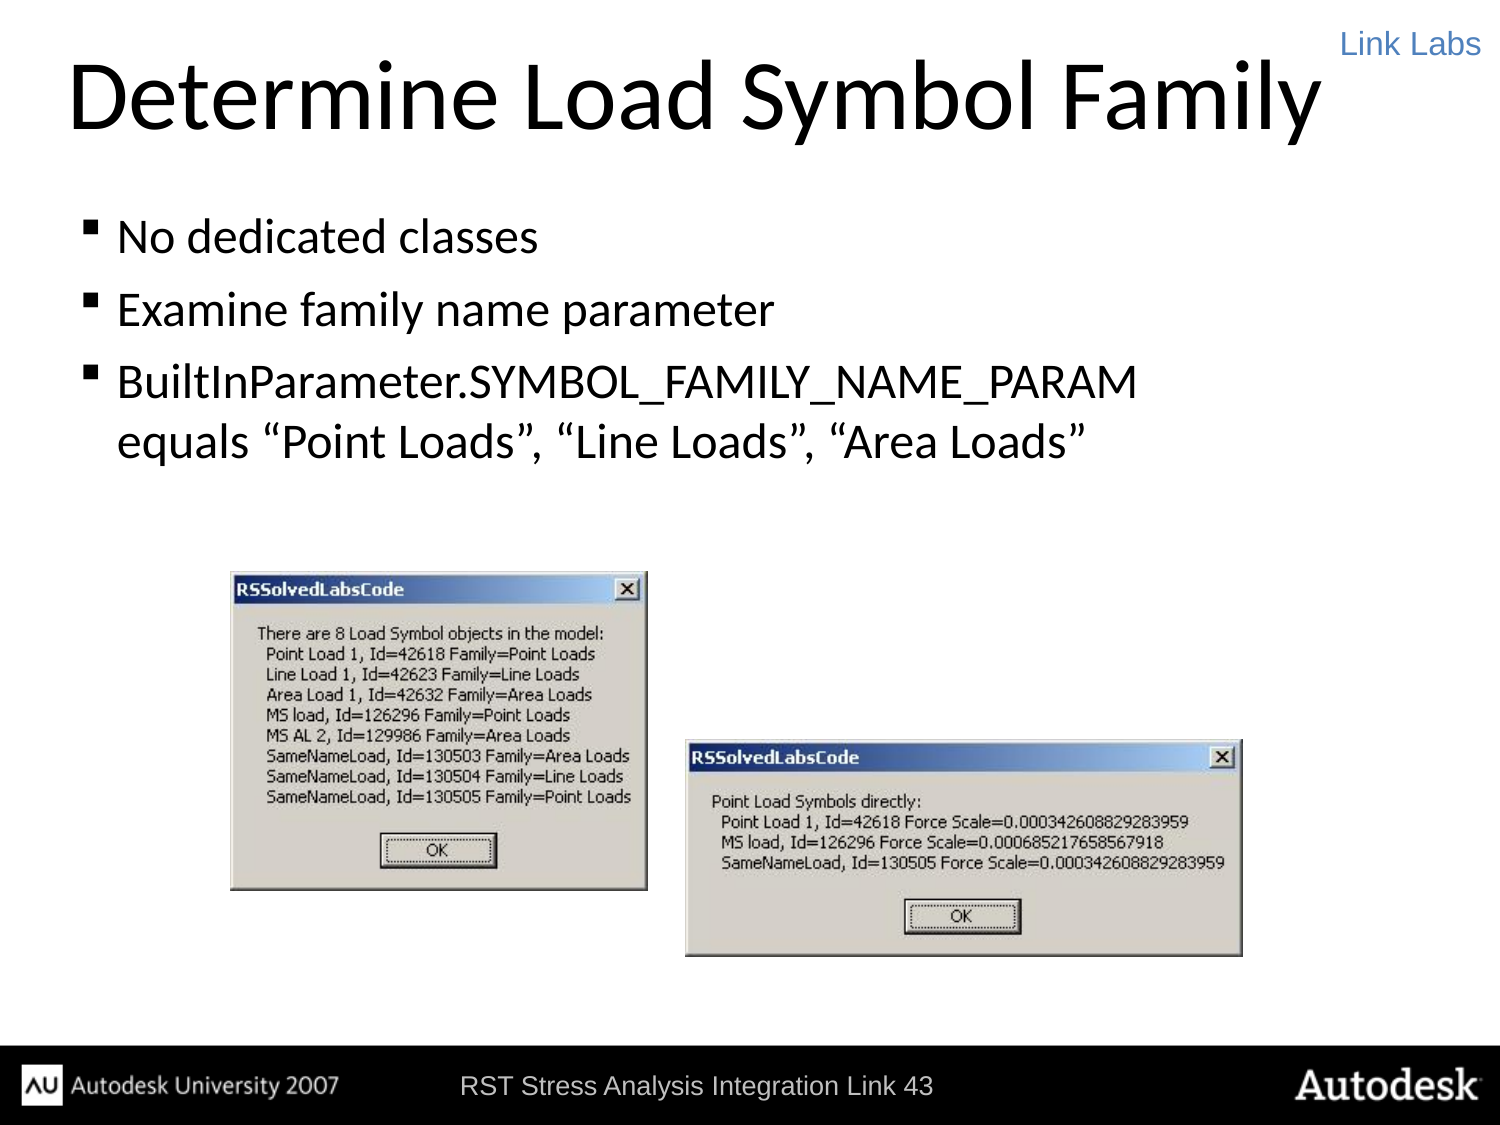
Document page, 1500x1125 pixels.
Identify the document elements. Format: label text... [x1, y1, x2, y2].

picture [0, 0, 1500, 1125]
list No dedicated classes Examine family name parameter BuiltInParameter.SYMBOL_FAMILY_NAME_PARAM equals “Point Loads”, “Line Loads”, “Area Loads” [45, 196, 1323, 1047]
text_box Link Labs [1151, 22, 1483, 63]
title Determine Load Symbol Family [52, 22, 1459, 173]
